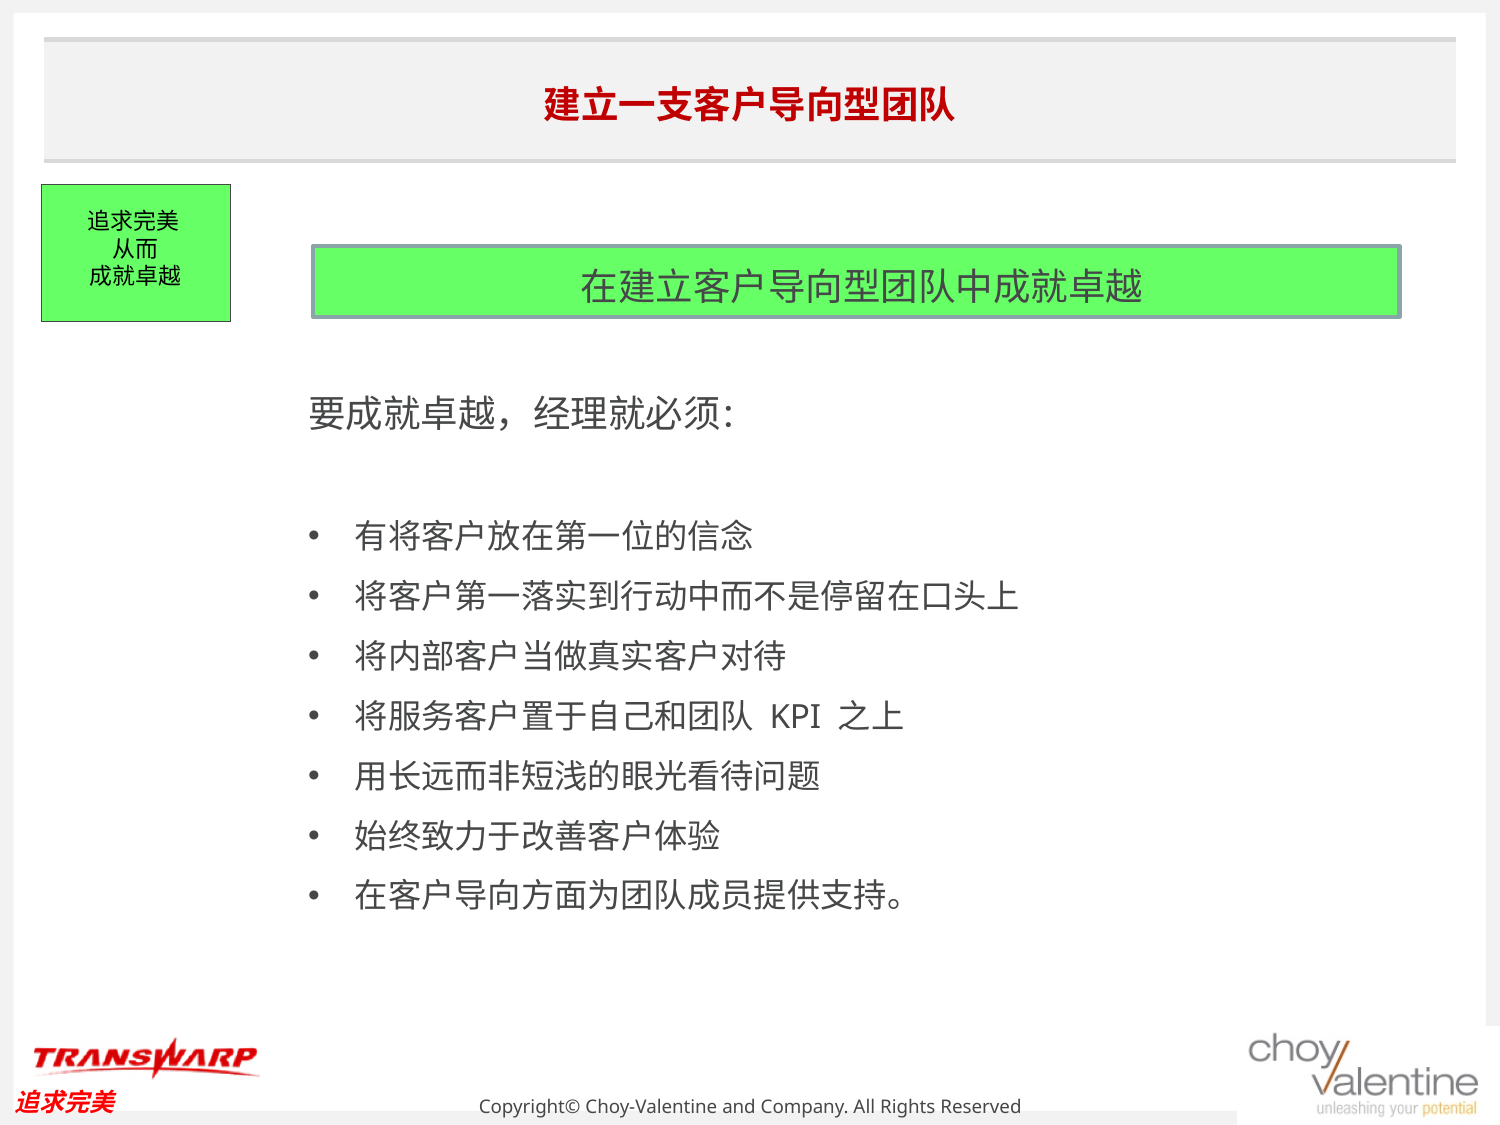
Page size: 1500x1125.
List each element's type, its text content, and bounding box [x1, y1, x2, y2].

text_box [0, 1033, 331, 1125]
text_box 在建立客户导向型团队中成就卓越 要成就卓越，经理就必须： 有将客户放在第一位的信念 将客户第一落实到行动中而不是停留在口头上 将内部客户当做真实客户对待 将服务客户置于自己和团队 KPI 之上 用长远而非短浅的眼光看待问题 始终致力于改善客户体验 在客户导向方面为团队成员提供支持。 [218, 255, 1500, 982]
text_box 追求完美 从而 成就卓越 [41, 184, 231, 322]
text_box [311, 244, 1402, 255]
title 建立一支客户导向型团队 [17, 44, 1483, 163]
picture [0, 0, 1500, 1125]
